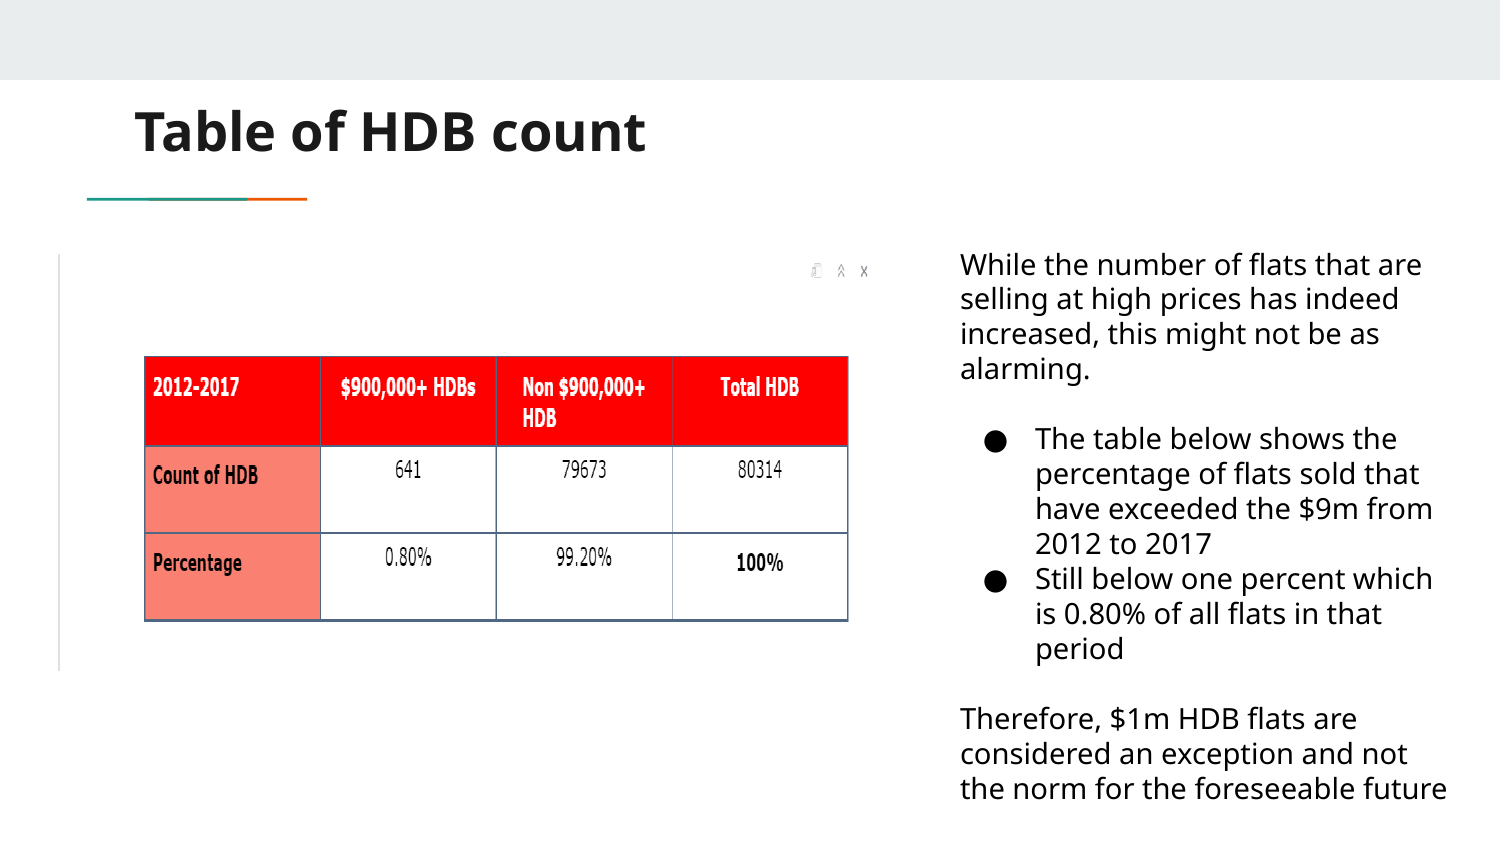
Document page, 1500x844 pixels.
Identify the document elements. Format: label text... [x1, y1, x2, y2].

title Table of HDB count [119, 82, 1381, 171]
picture [58, 254, 876, 672]
text_box While the number of flats that are selling at high prices has indeed increased, this might not be as alarming. The table below shows the percentage of flats sold that have exceeded the $9m from 2012 to 2017 Still below one percent which is 0.80% of all flats in that period Therefore, $1m HDB flats are considered an exception and not the norm for the foreseeable future [945, 230, 1471, 796]
